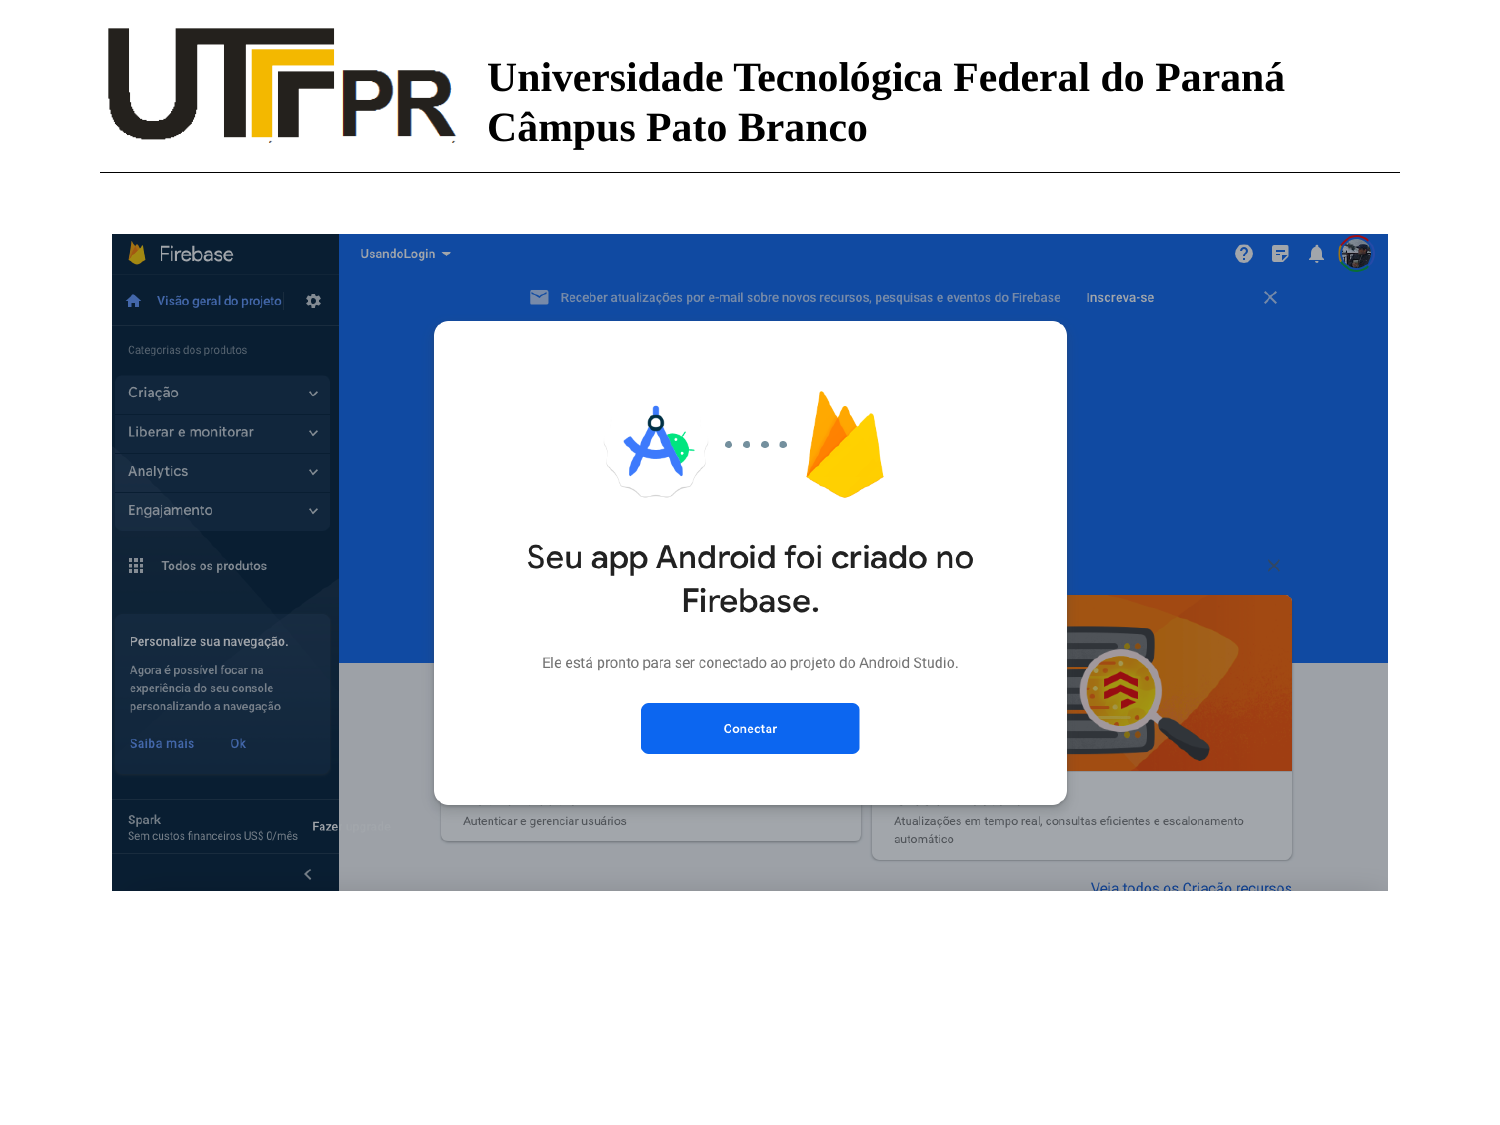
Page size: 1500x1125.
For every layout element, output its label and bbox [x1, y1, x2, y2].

picture [106, 26, 461, 143]
picture [112, 234, 1388, 891]
